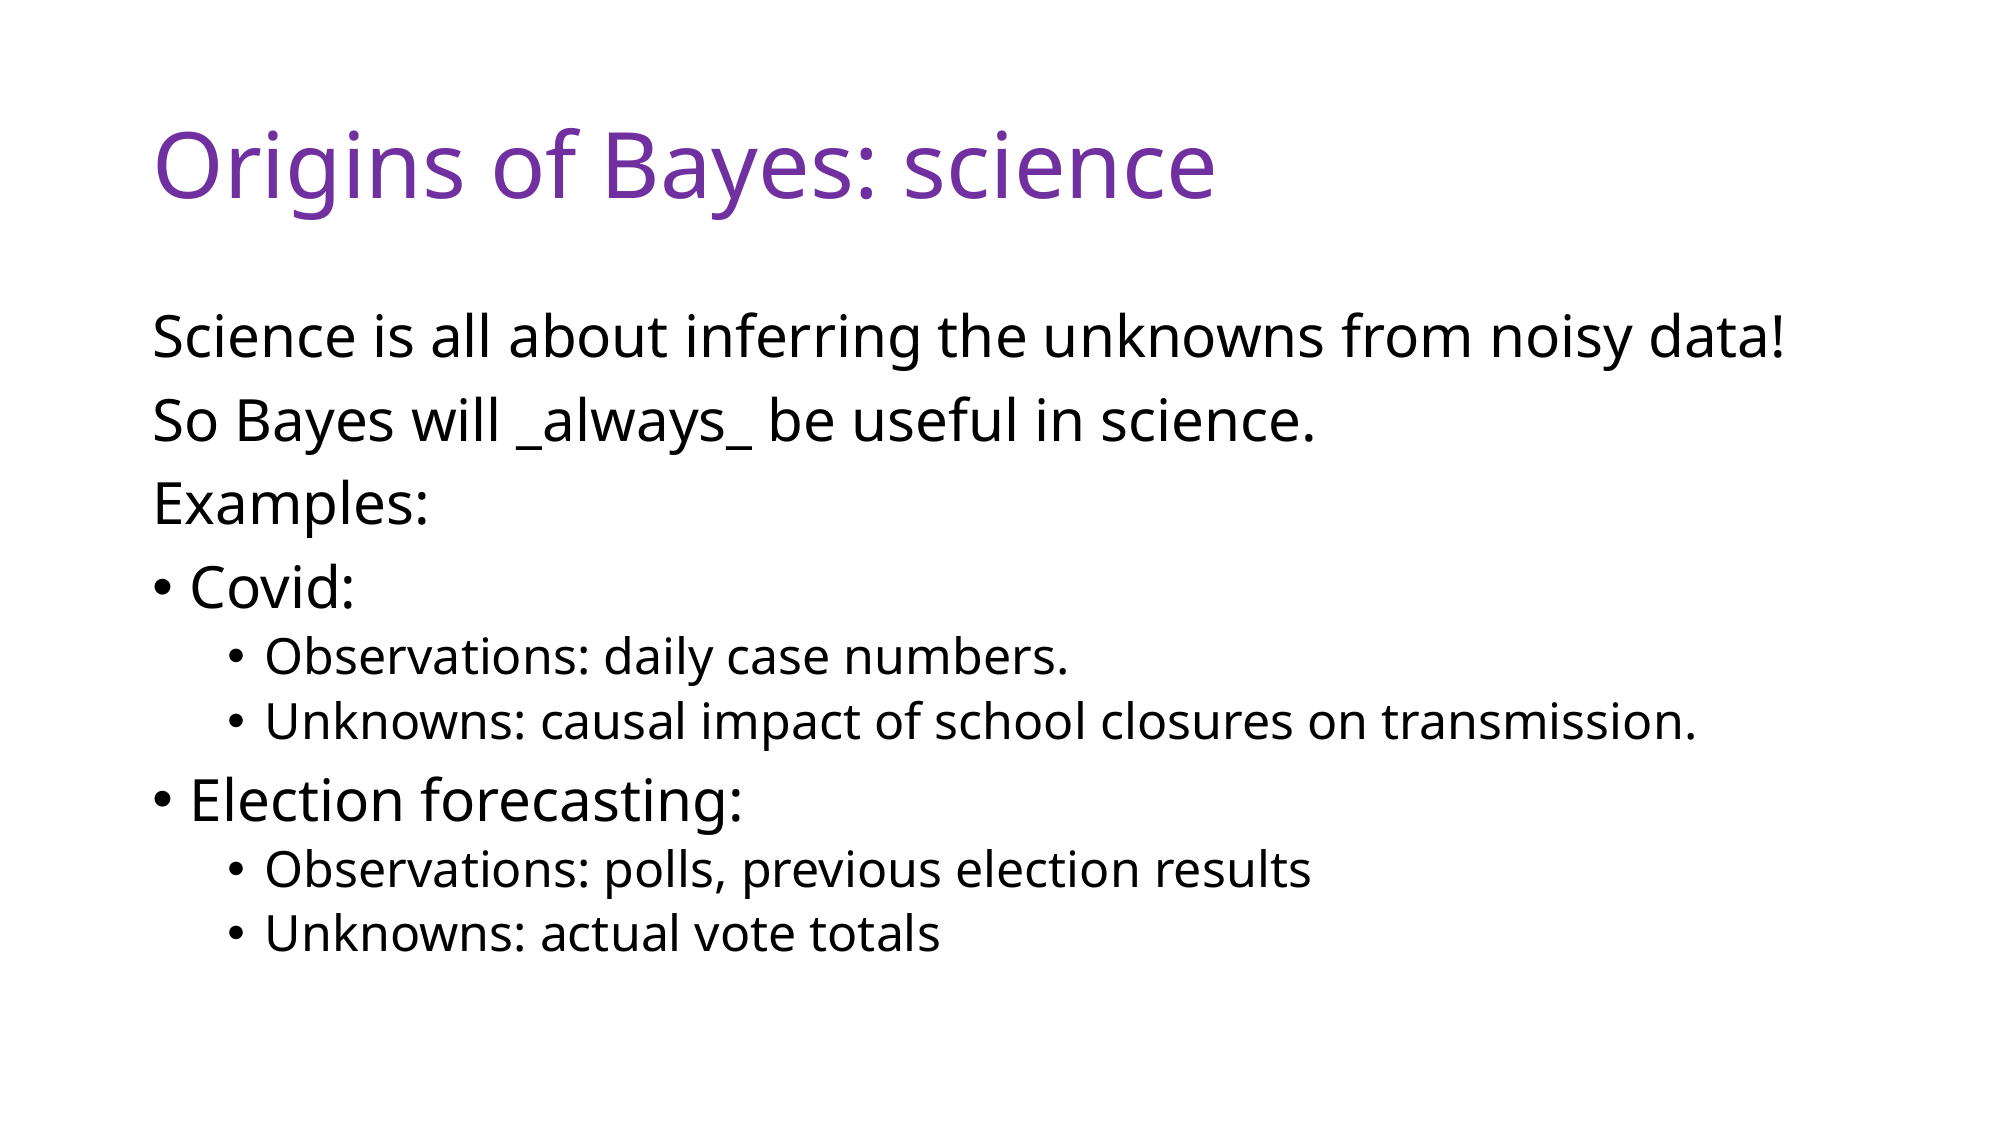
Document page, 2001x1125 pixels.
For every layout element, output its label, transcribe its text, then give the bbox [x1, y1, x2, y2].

list Science is all about inferring the unknowns from noisy data! So Bayes will _always_ be useful in science. Examples: Covid: Observations: daily case numbers. Unknowns: causal impact of school closures on transmission. Election forecasting: Observations: polls, previous election results Unknowns: actual vote totals [137, 299, 1863, 1014]
title Origins of Bayes: science [137, 59, 1863, 278]
